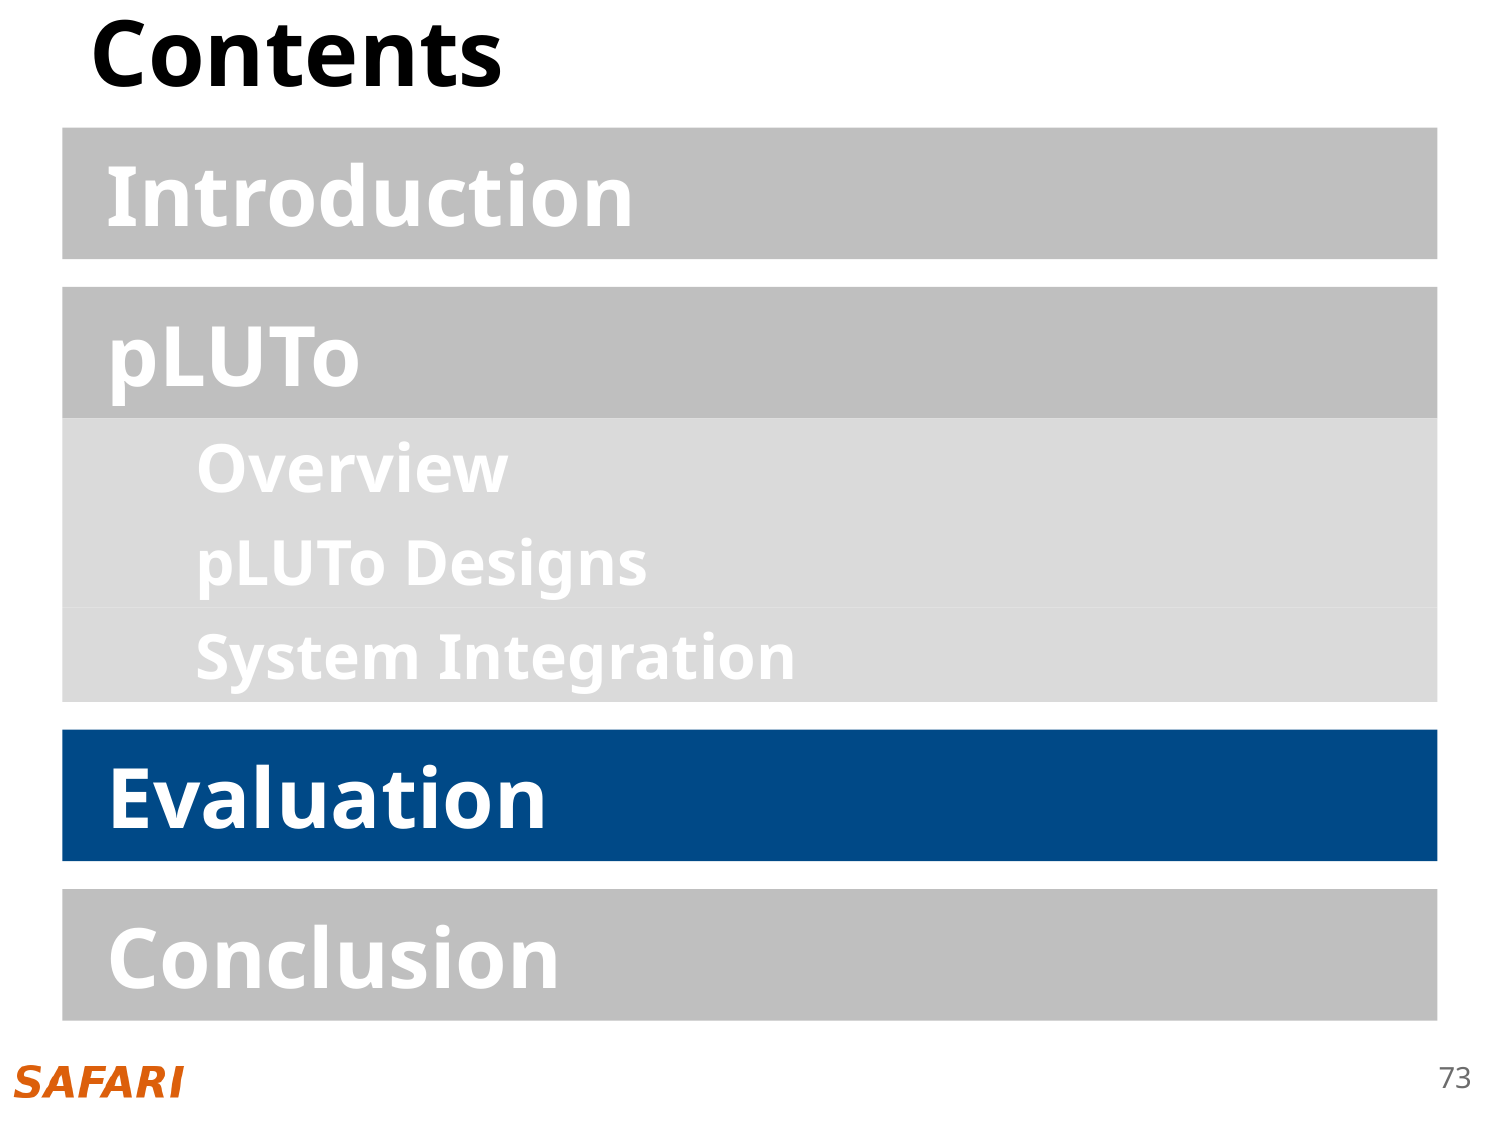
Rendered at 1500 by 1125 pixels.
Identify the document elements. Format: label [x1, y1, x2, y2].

text_box [61, 286, 1438, 703]
text_box [61, 729, 1438, 862]
picture [12, 1056, 190, 1108]
text_box [61, 888, 1438, 1022]
slide_number [1149, 1052, 1487, 1112]
text_box [61, 127, 1438, 260]
text_box [74, 0, 1425, 116]
